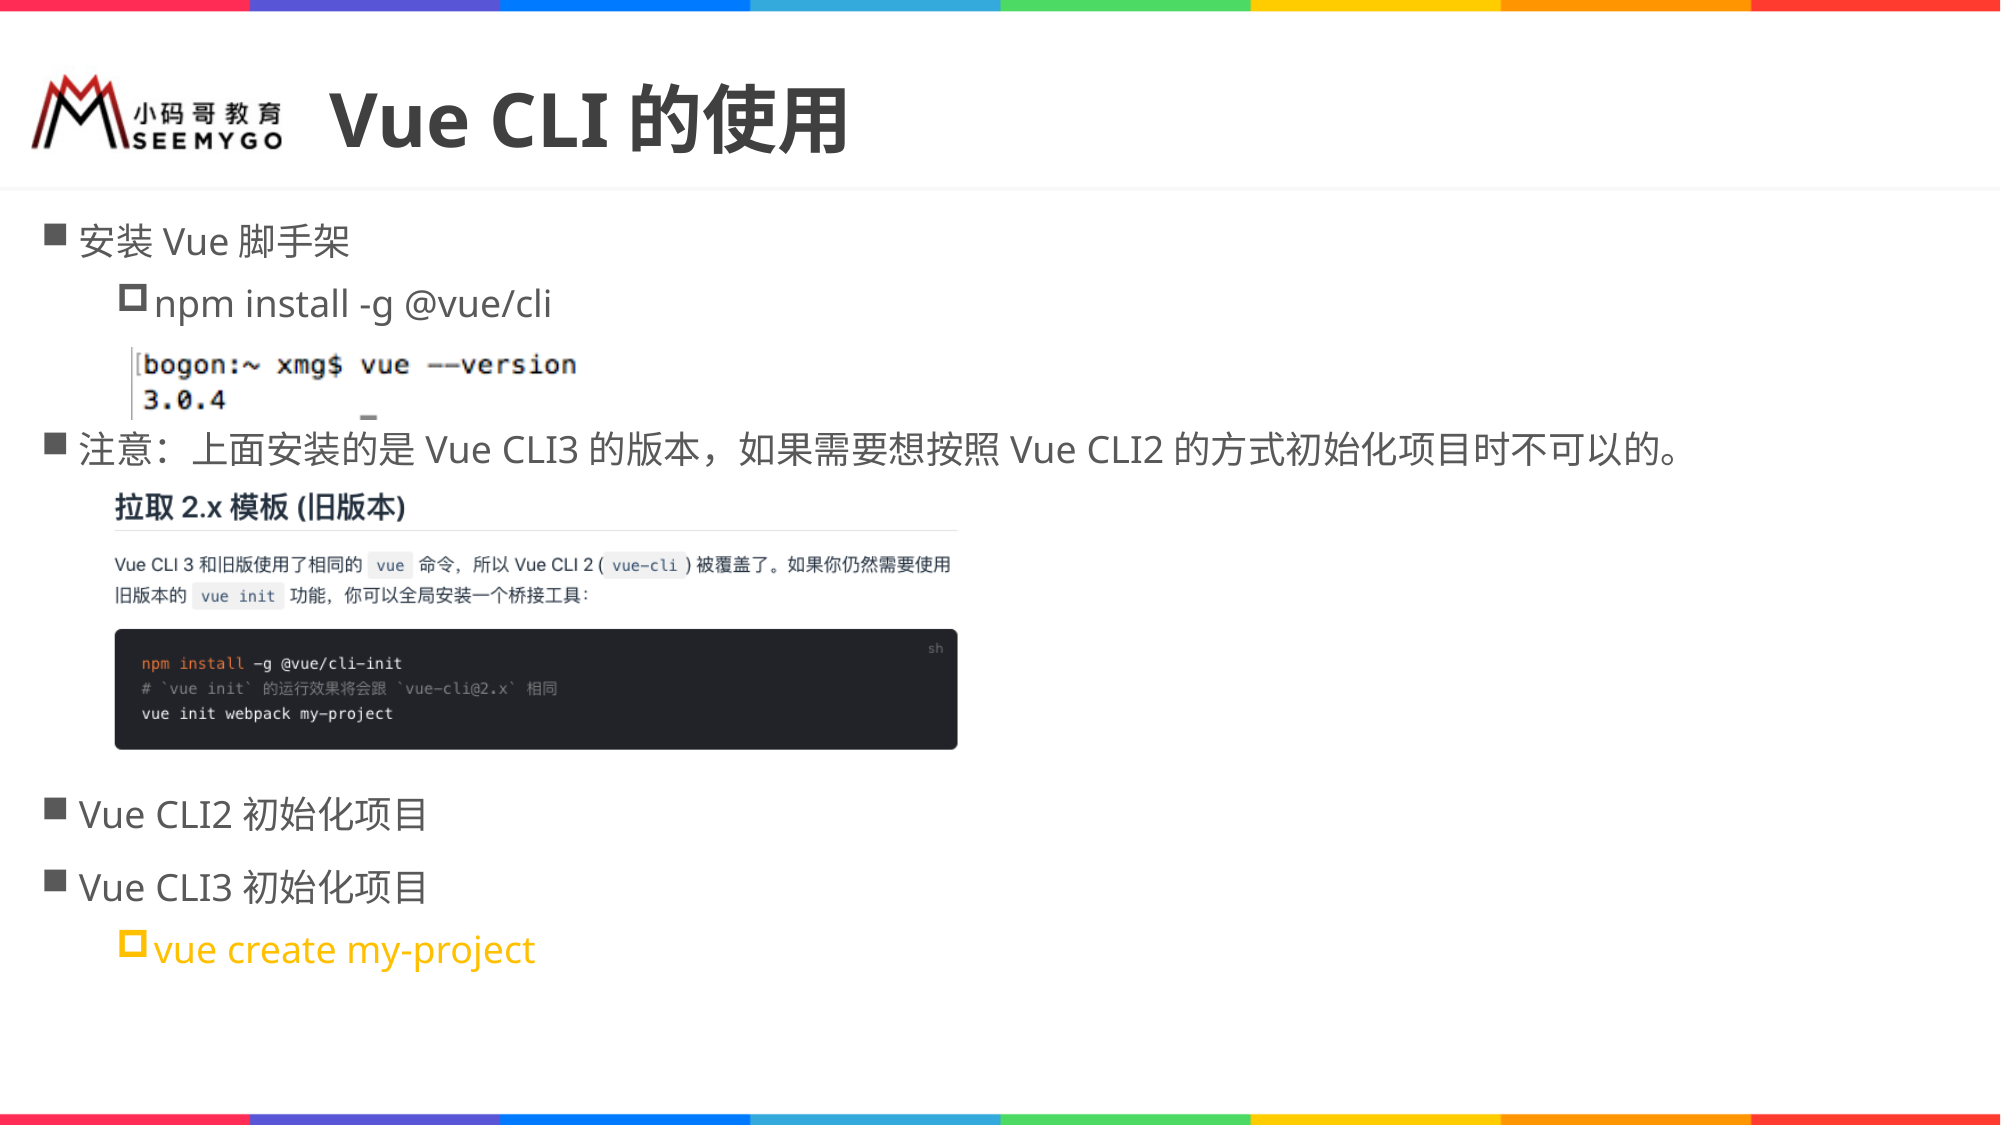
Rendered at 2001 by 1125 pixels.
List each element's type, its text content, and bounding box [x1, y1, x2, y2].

list 安装Vue脚手架 npm install -g @vue/cli 注意：上面安装的是Vue CLI3的版本，如果需要想按照Vue CLI2的方式初始化项目时不可以的。 Vue CLI2初始化项目 Vue CLI3初始化项目 vue create my-project [26, 203, 1974, 1097]
picture [0, 0, 2001, 1125]
title Vue CLI的使用 [314, 64, 1968, 182]
